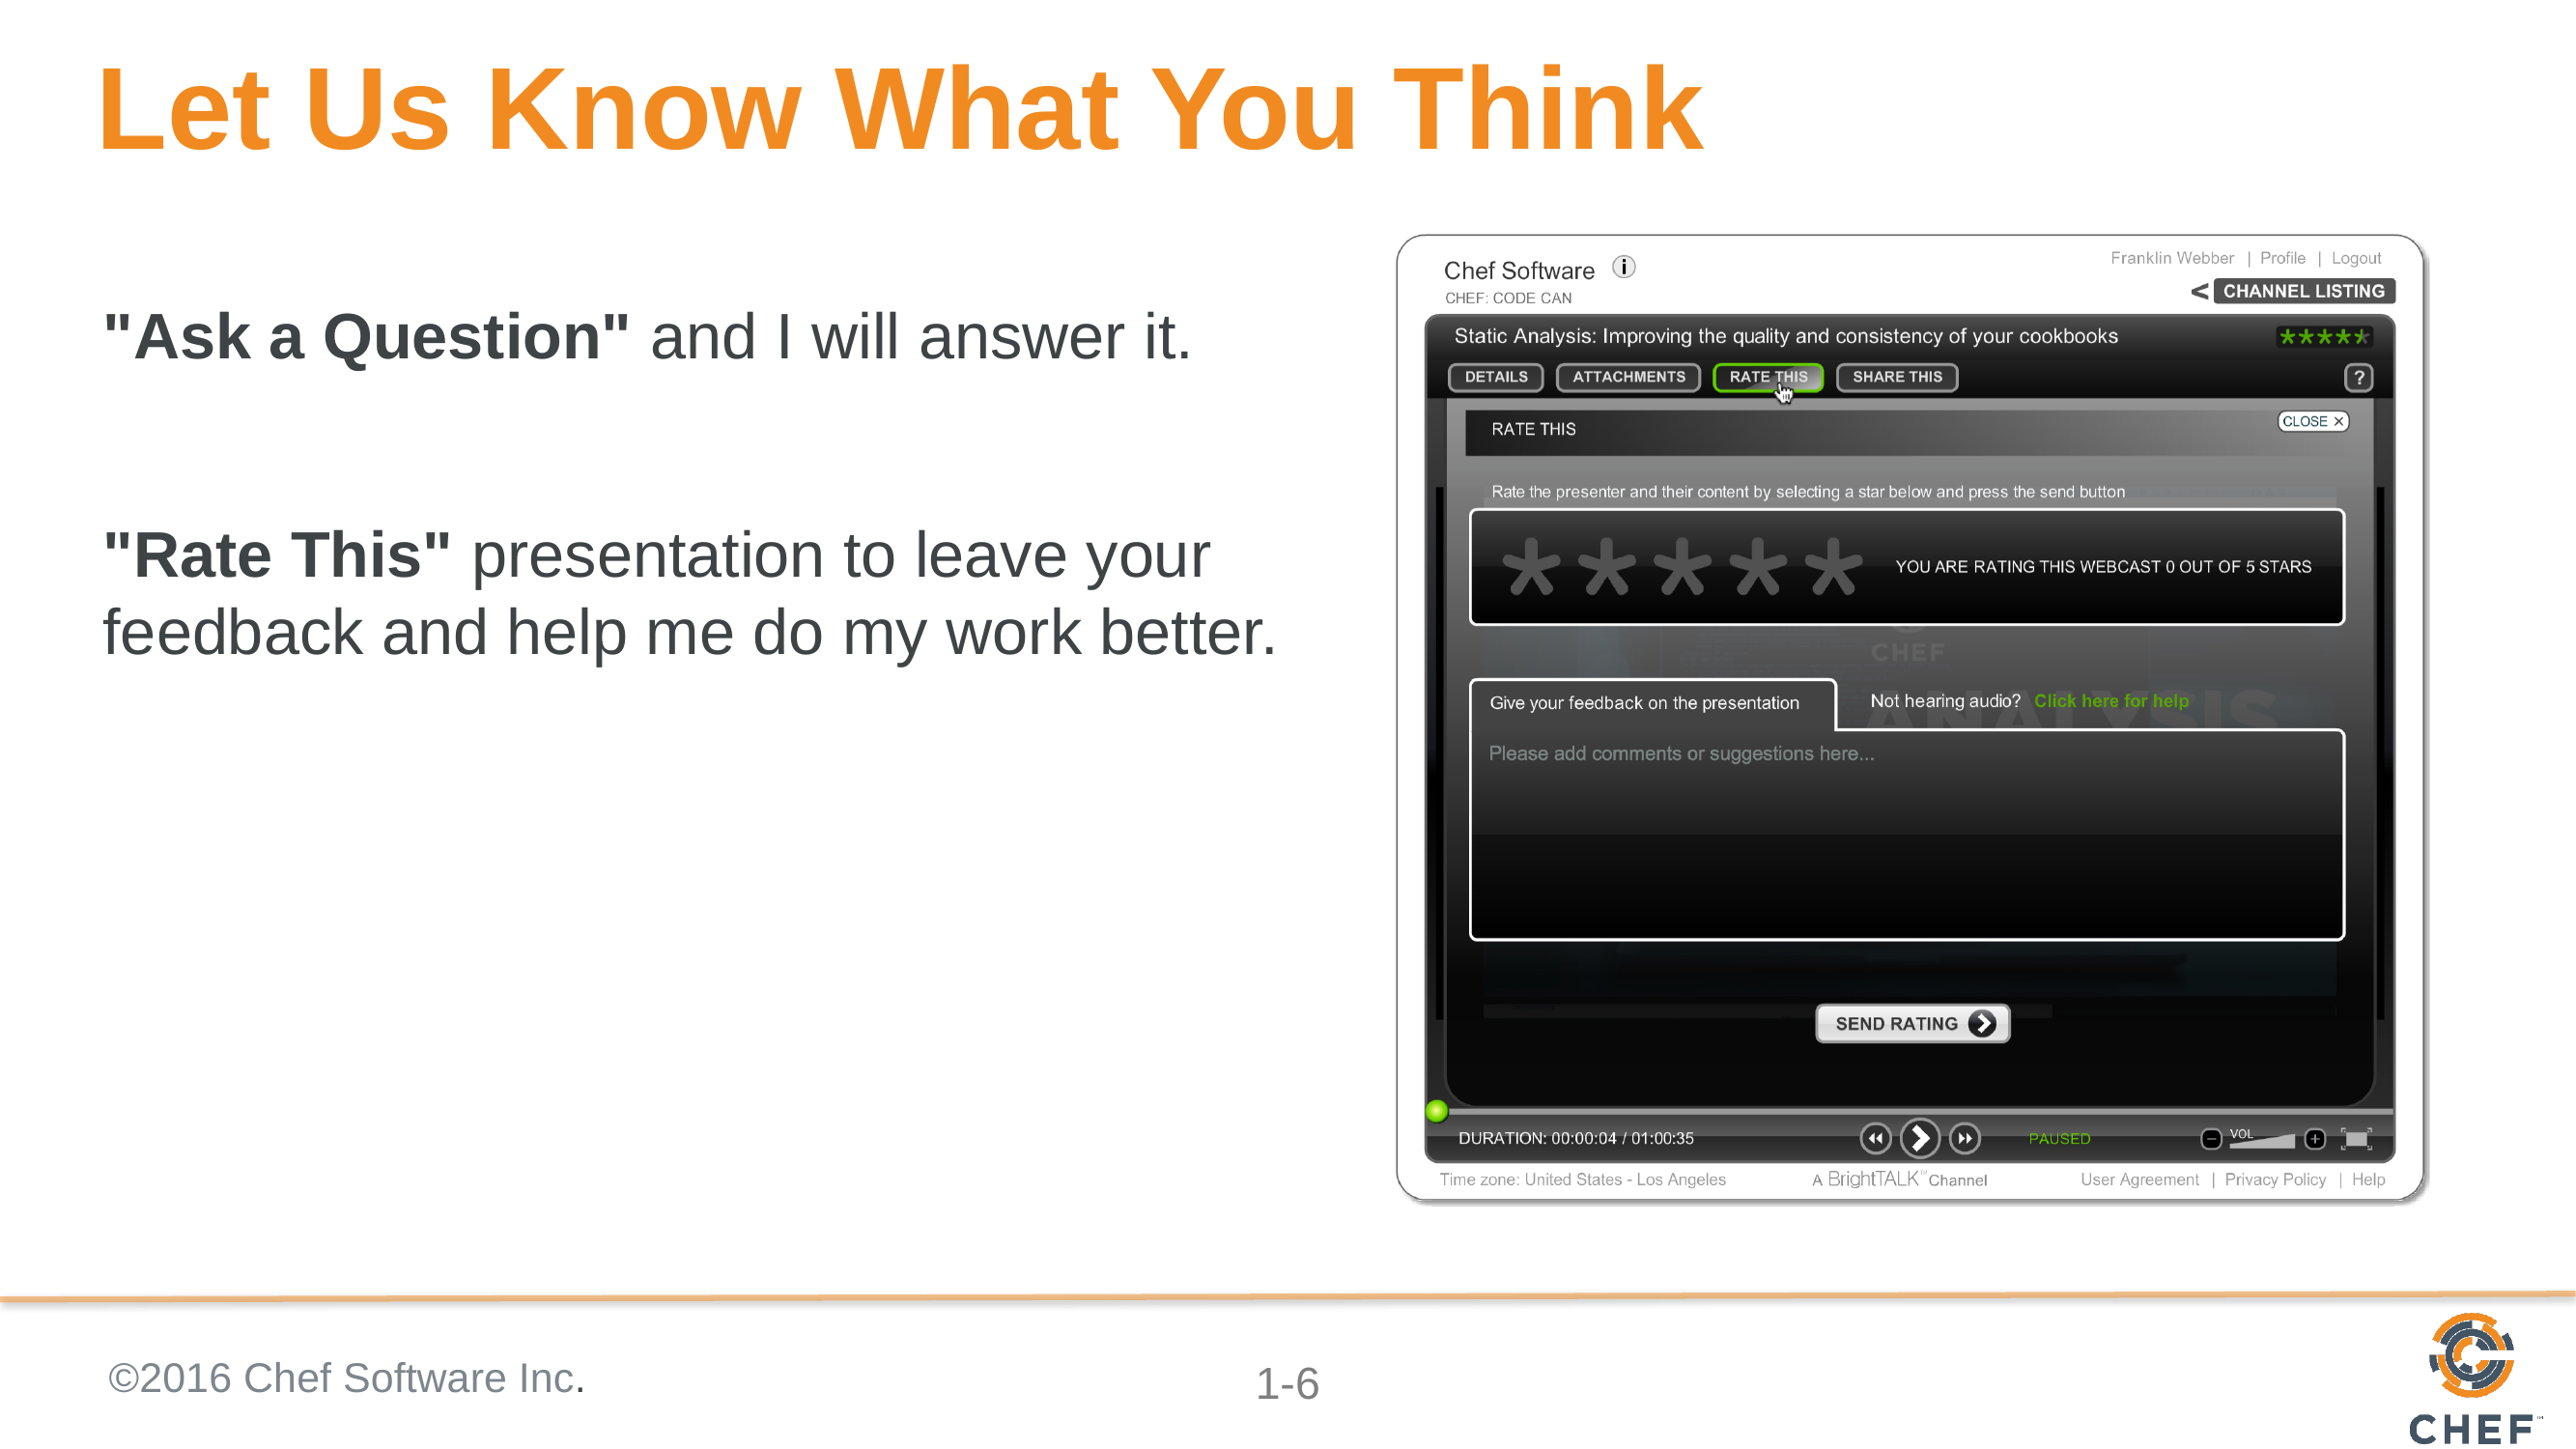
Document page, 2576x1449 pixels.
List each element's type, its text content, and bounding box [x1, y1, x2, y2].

title Let Us Know What You Think [96, 48, 2463, 180]
picture [1366, 205, 2464, 1231]
list "Ask a Question" and I will answer it. "Rate This" presentation to leave your feedback and help me do my work better. [102, 294, 1344, 1142]
picture [2399, 1297, 2551, 1449]
